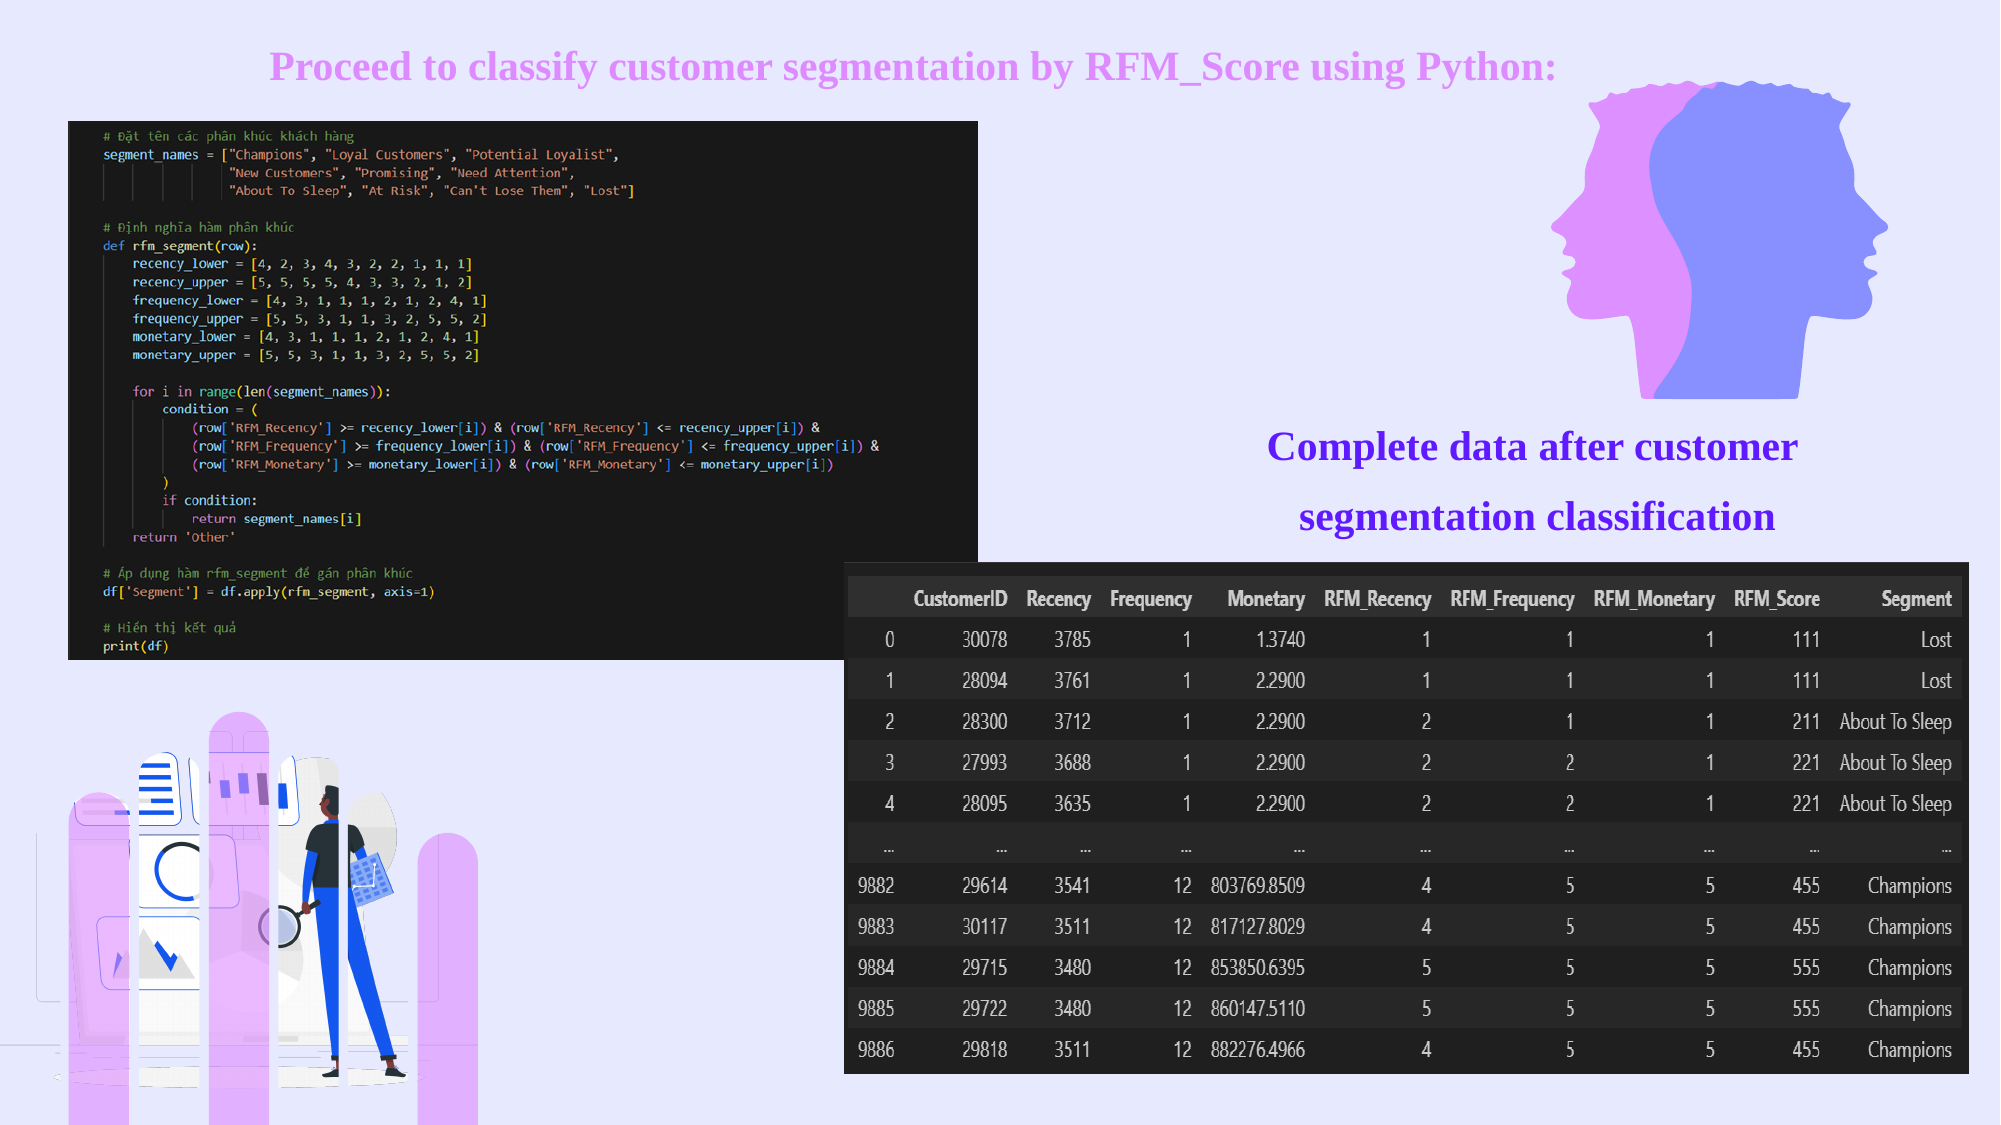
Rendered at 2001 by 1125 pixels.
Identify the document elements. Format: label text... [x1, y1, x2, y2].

picture [68, 121, 1969, 1074]
picture [0, 711, 478, 1125]
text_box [1550, 80, 1889, 399]
text_box Proceed to classify customer segmentation by RFM_Score using Python: [254, 27, 1805, 96]
text_box Complete data after customer segmentation classification [999, 408, 2000, 547]
